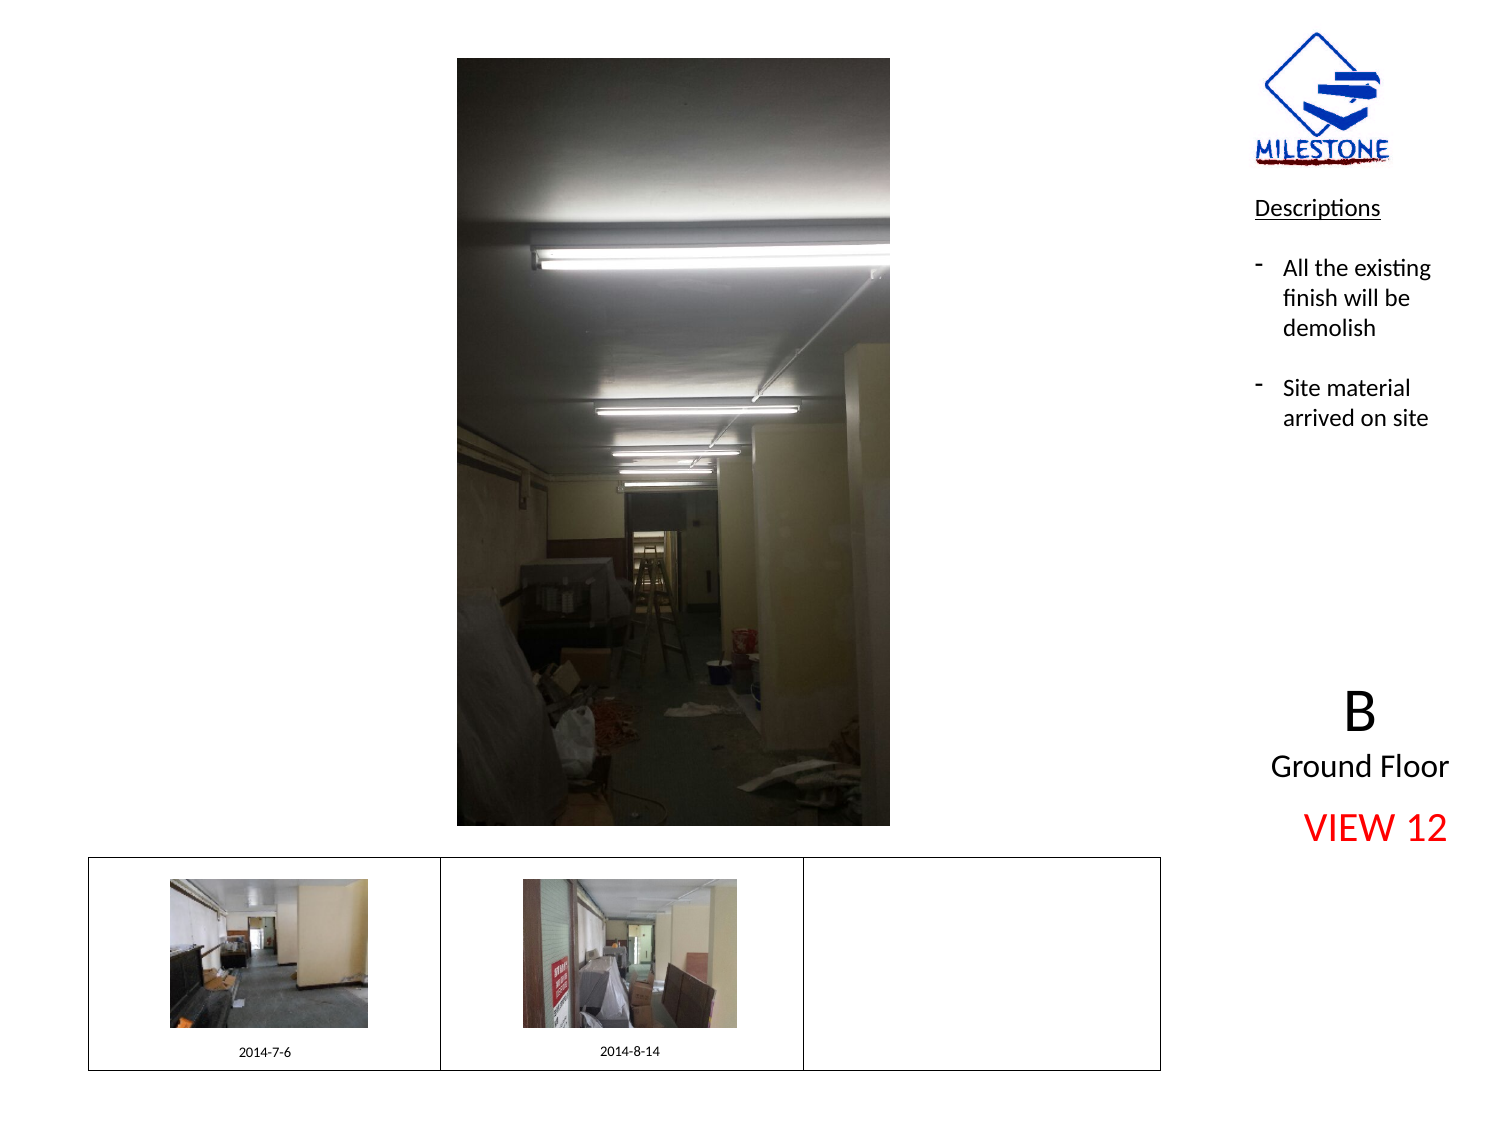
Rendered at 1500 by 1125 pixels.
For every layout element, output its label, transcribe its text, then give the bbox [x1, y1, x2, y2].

table_header [441, 858, 803, 1070]
text_box 2014-7-6 [224, 1037, 307, 1068]
picture [170, 879, 368, 1028]
text_box VIEW 12 [1289, 792, 1481, 846]
picture [523, 879, 737, 1028]
text_box 2014-8-14 [585, 1037, 675, 1067]
table_header [89, 858, 440, 1070]
text_box B Ground Floor [1168, 661, 1500, 791]
picture [1222, 15, 1419, 186]
table_header [804, 858, 1160, 1070]
text_box Descriptions All the existing finish will be demolish Site material arrived on site [1240, 184, 1481, 439]
picture [457, 57, 890, 826]
